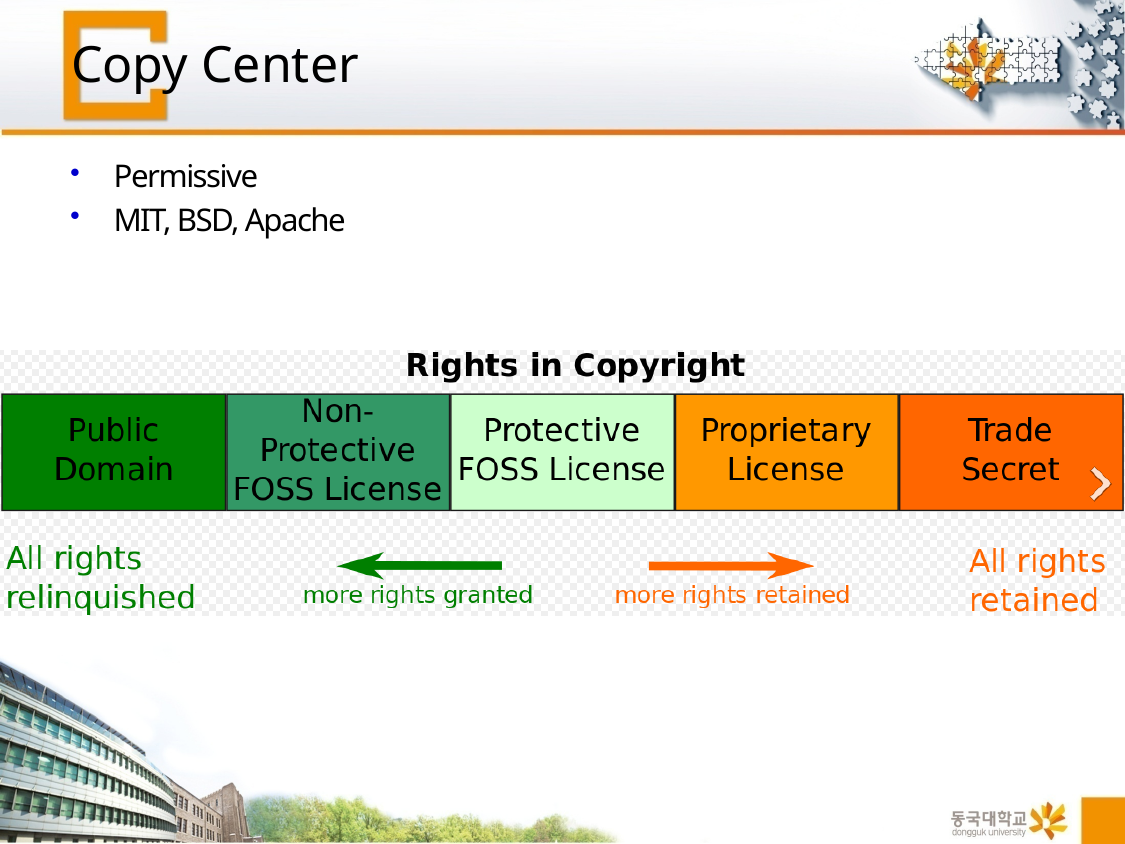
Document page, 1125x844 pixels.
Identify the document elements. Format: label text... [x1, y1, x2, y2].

picture [0, 0, 1125, 844]
title Copy Center [56, 26, 1077, 107]
list Permissive MIT, BSD, Apache [56, 148, 1077, 281]
